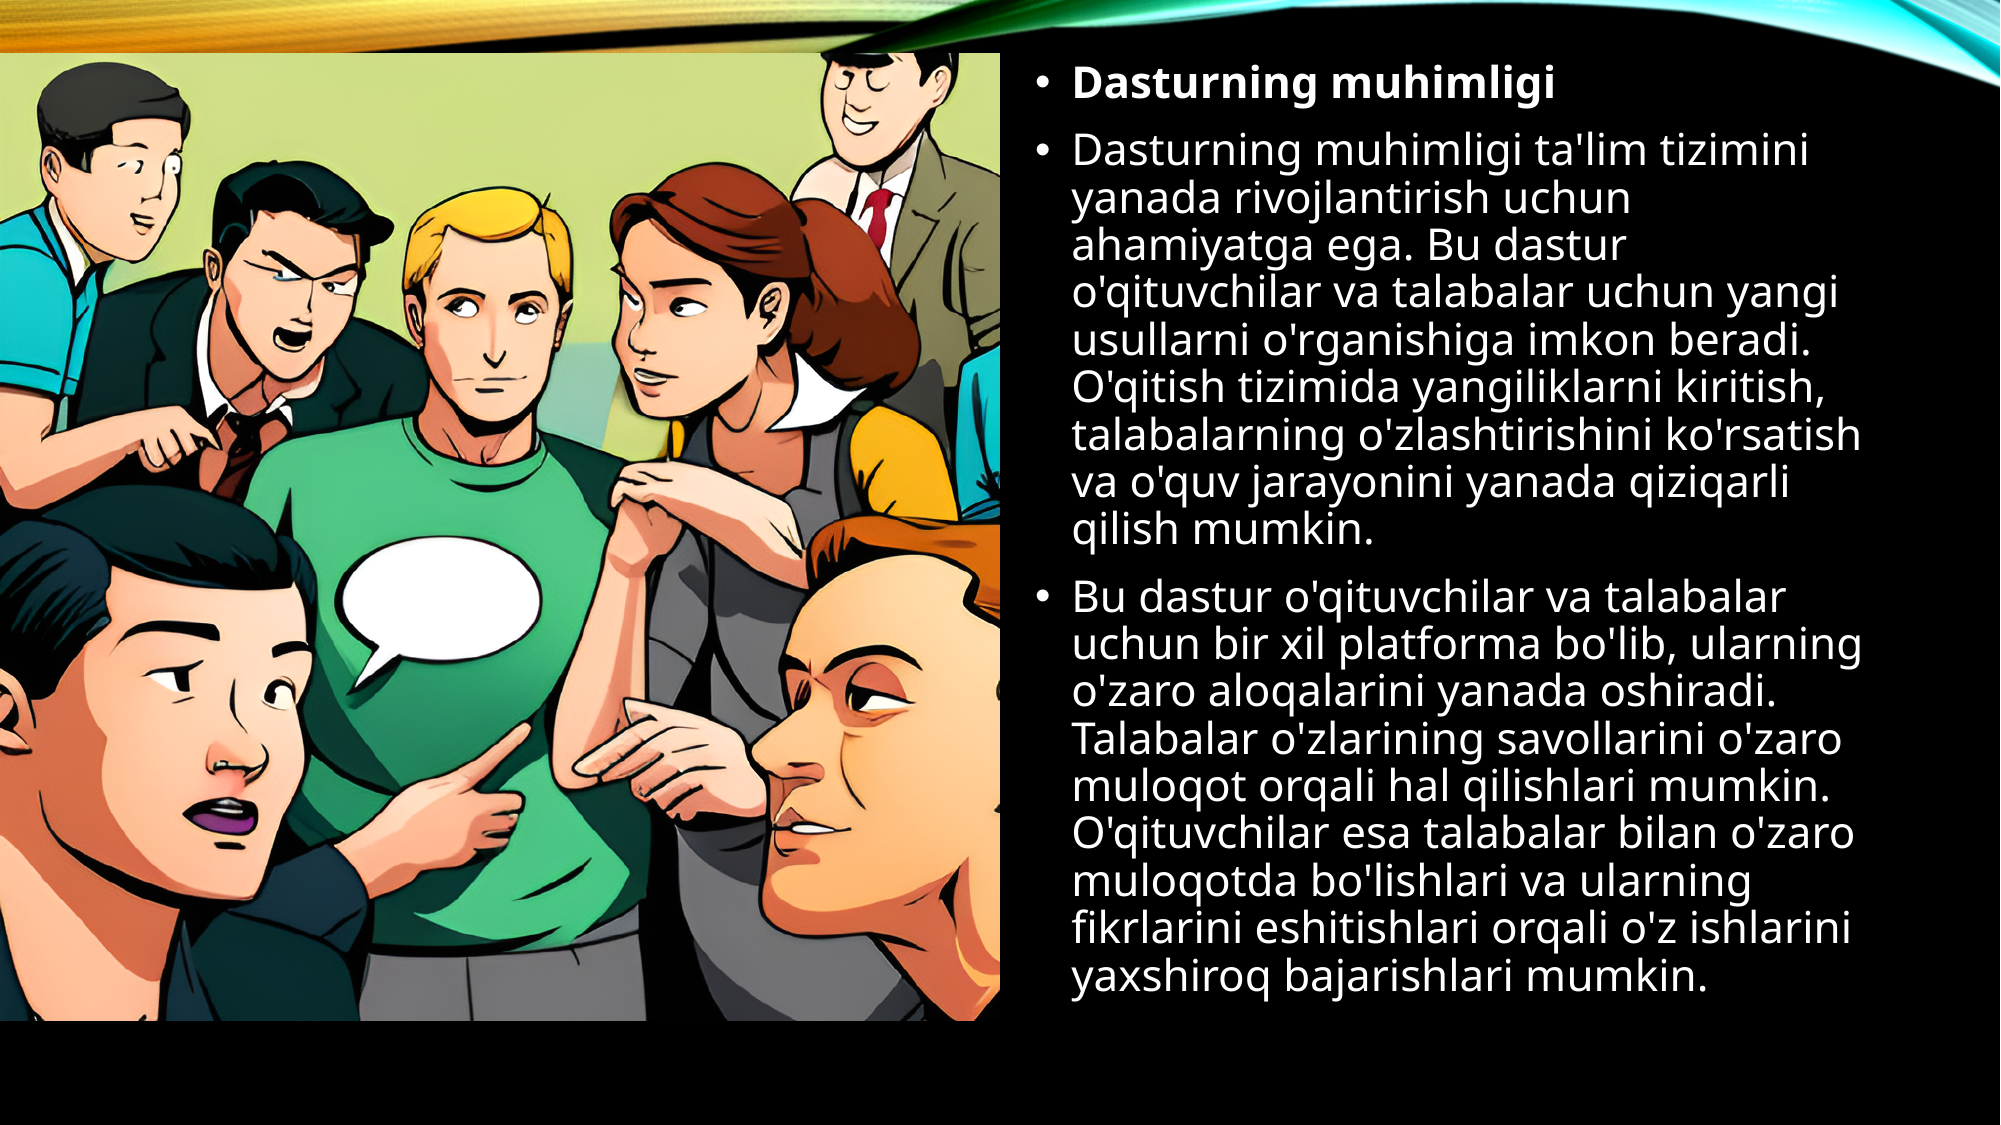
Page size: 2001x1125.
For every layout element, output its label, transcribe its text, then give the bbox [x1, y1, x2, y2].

picture [0, 0, 2000, 1021]
list Dasturning muhimligi Dasturning muhimligi ta'lim tizimini yanada rivojlantirish uchun ahamiyatga ega. Bu dastur o'qituvchilar va talabalar uchun yangi usullarni o'rganishiga imkon beradi. O'qitish tizimida yangiliklarni kiritish, talabalarning o'zlashtirishini ko'rsatish va o'quv jarayonini yanada qiziqarli qilish mumkin. Bu dastur o'qituvchilar va talabalar uchun bir xil platforma bo'lib, ularning o'zaro aloqalarini yanada oshiradi. Talabalar o'zlarining savollarini o'zaro muloqot orqali hal qilishlari mumkin. O'qituvchilar esa talabalar bilan o'zaro muloqotda bo'lishlari va ularning fikrlarini eshitishlari orqali o'z ishlarini yaxshiroq bajarishlari mumkin. [1020, 53, 1888, 1021]
